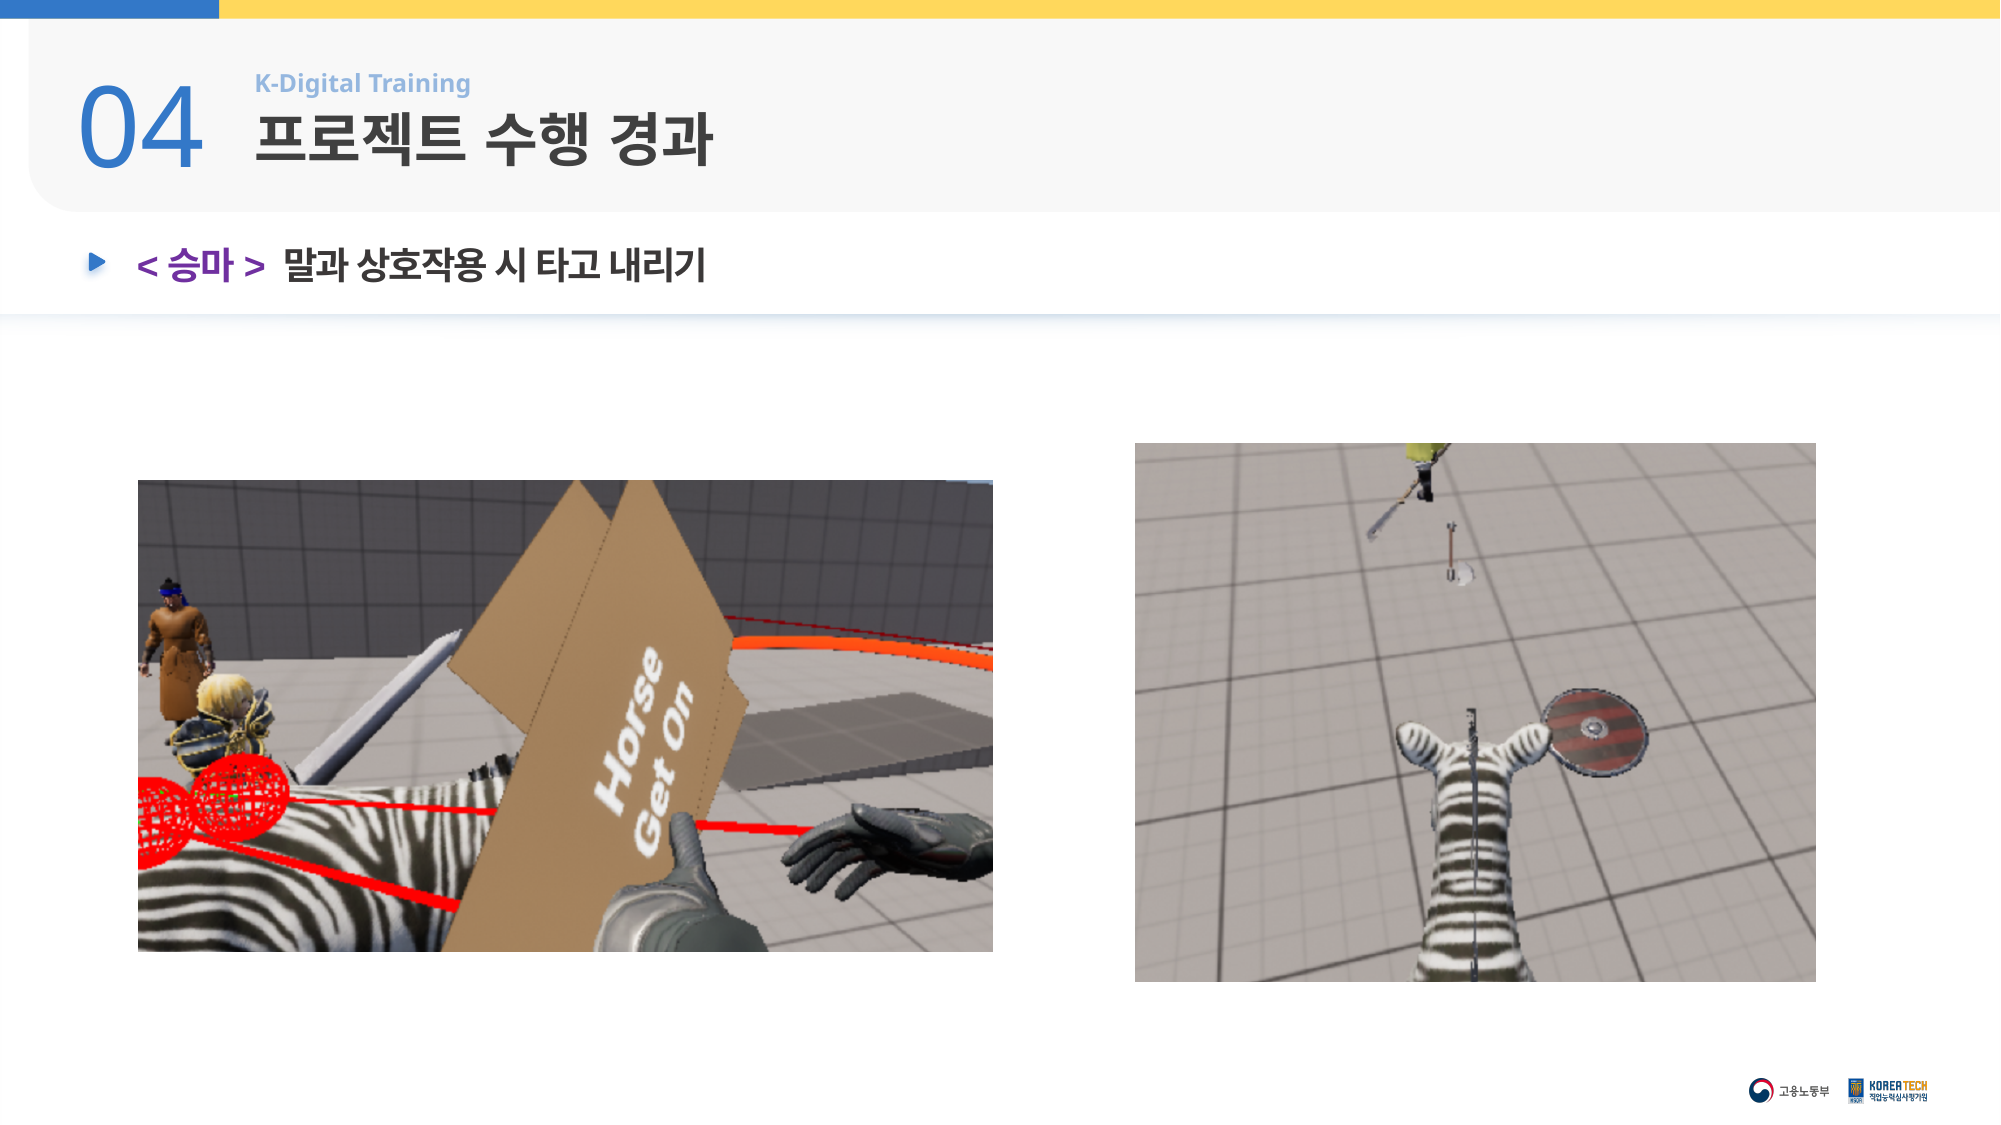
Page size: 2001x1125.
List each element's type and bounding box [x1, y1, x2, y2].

text_box [61, 54, 1038, 191]
text_box [1749, 1078, 1927, 1104]
picture [0, 0, 2000, 1125]
text_box [88, 234, 1816, 314]
